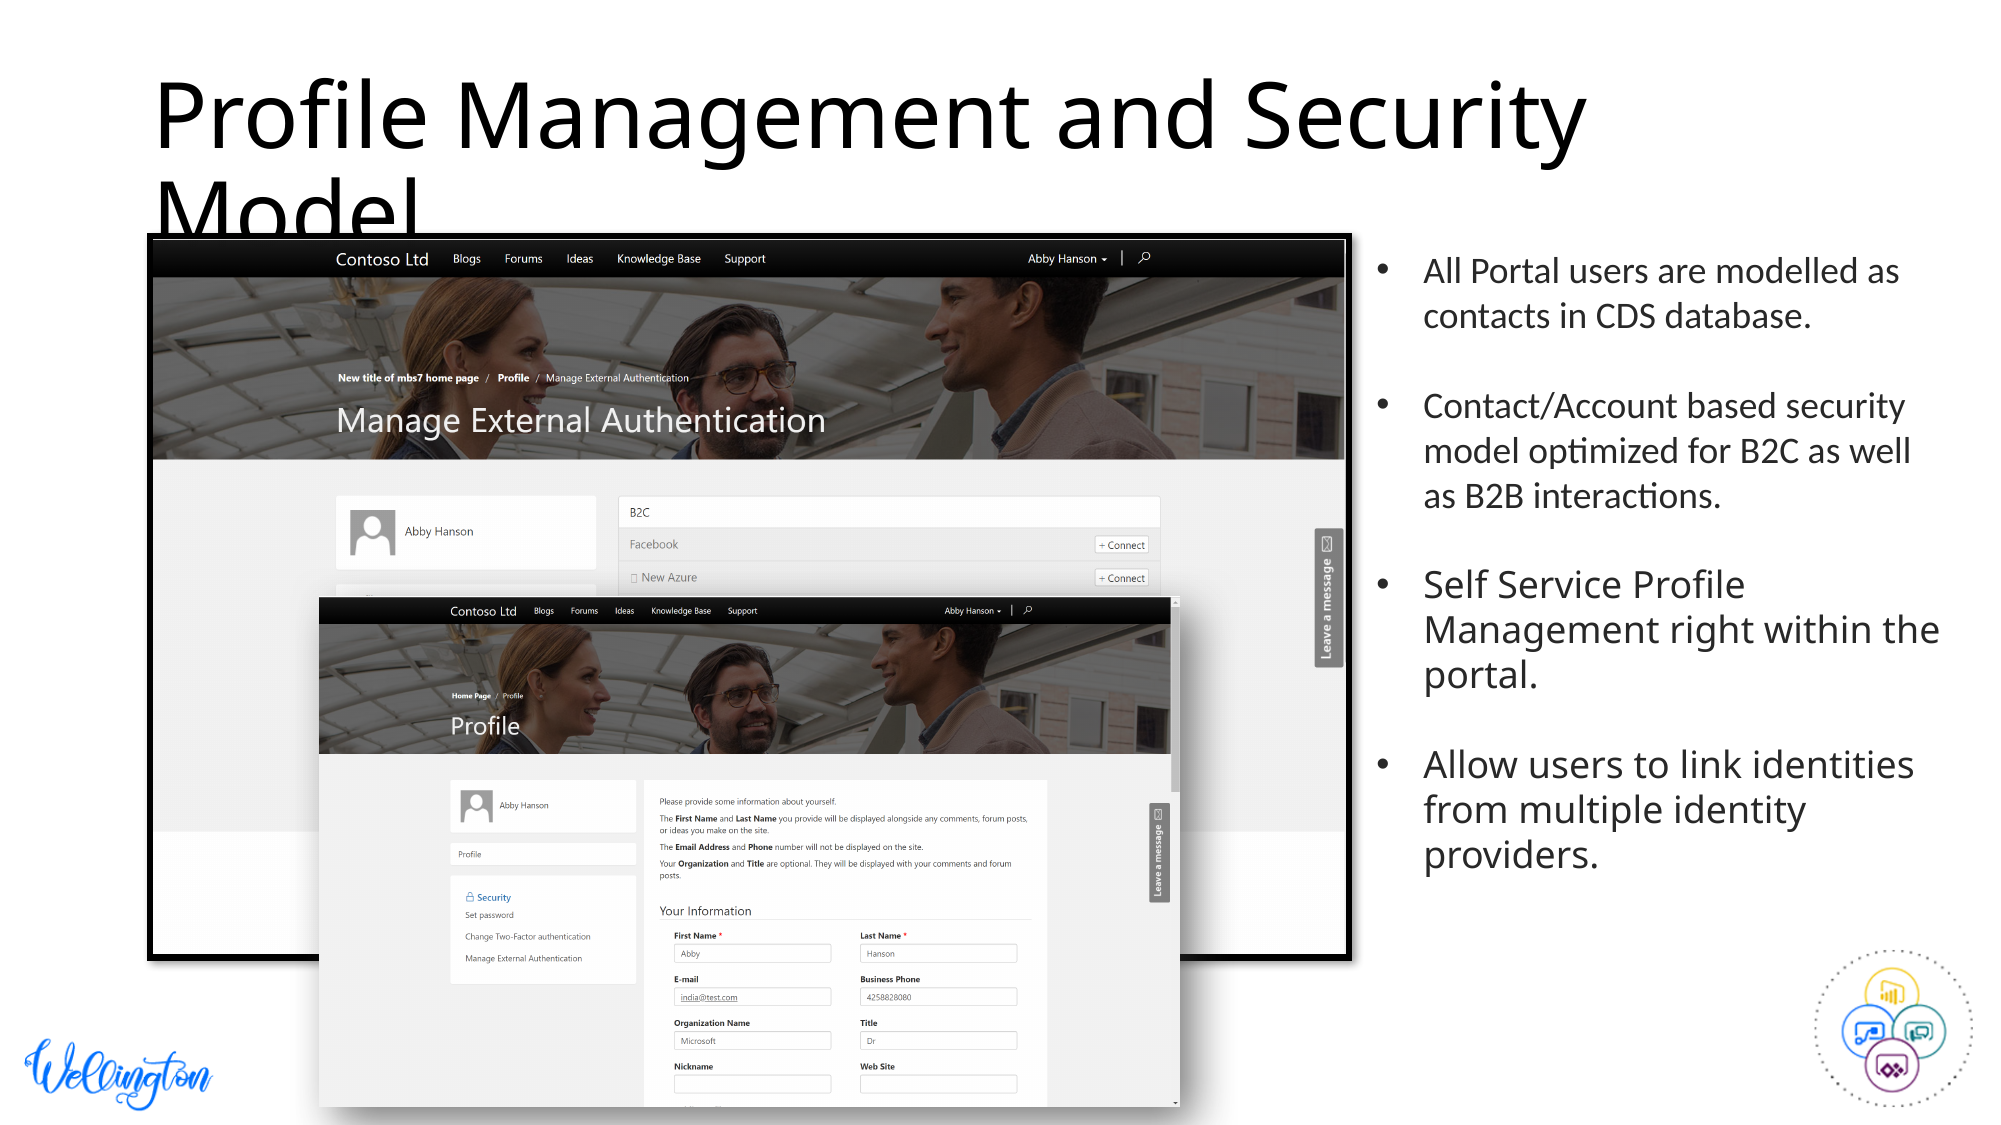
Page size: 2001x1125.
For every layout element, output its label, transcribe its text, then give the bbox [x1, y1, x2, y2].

picture [0, 0, 2001, 1125]
title Profile Management and Security Model [137, 59, 1863, 278]
text_box All Portal users are modelled as contacts in CDS database. Contact/Account based security model optimized for B2C as well as B2B interactions. Self Service Profile Management right within the portal. Allow users to link identities from multiple identity providers. [1361, 238, 1968, 929]
